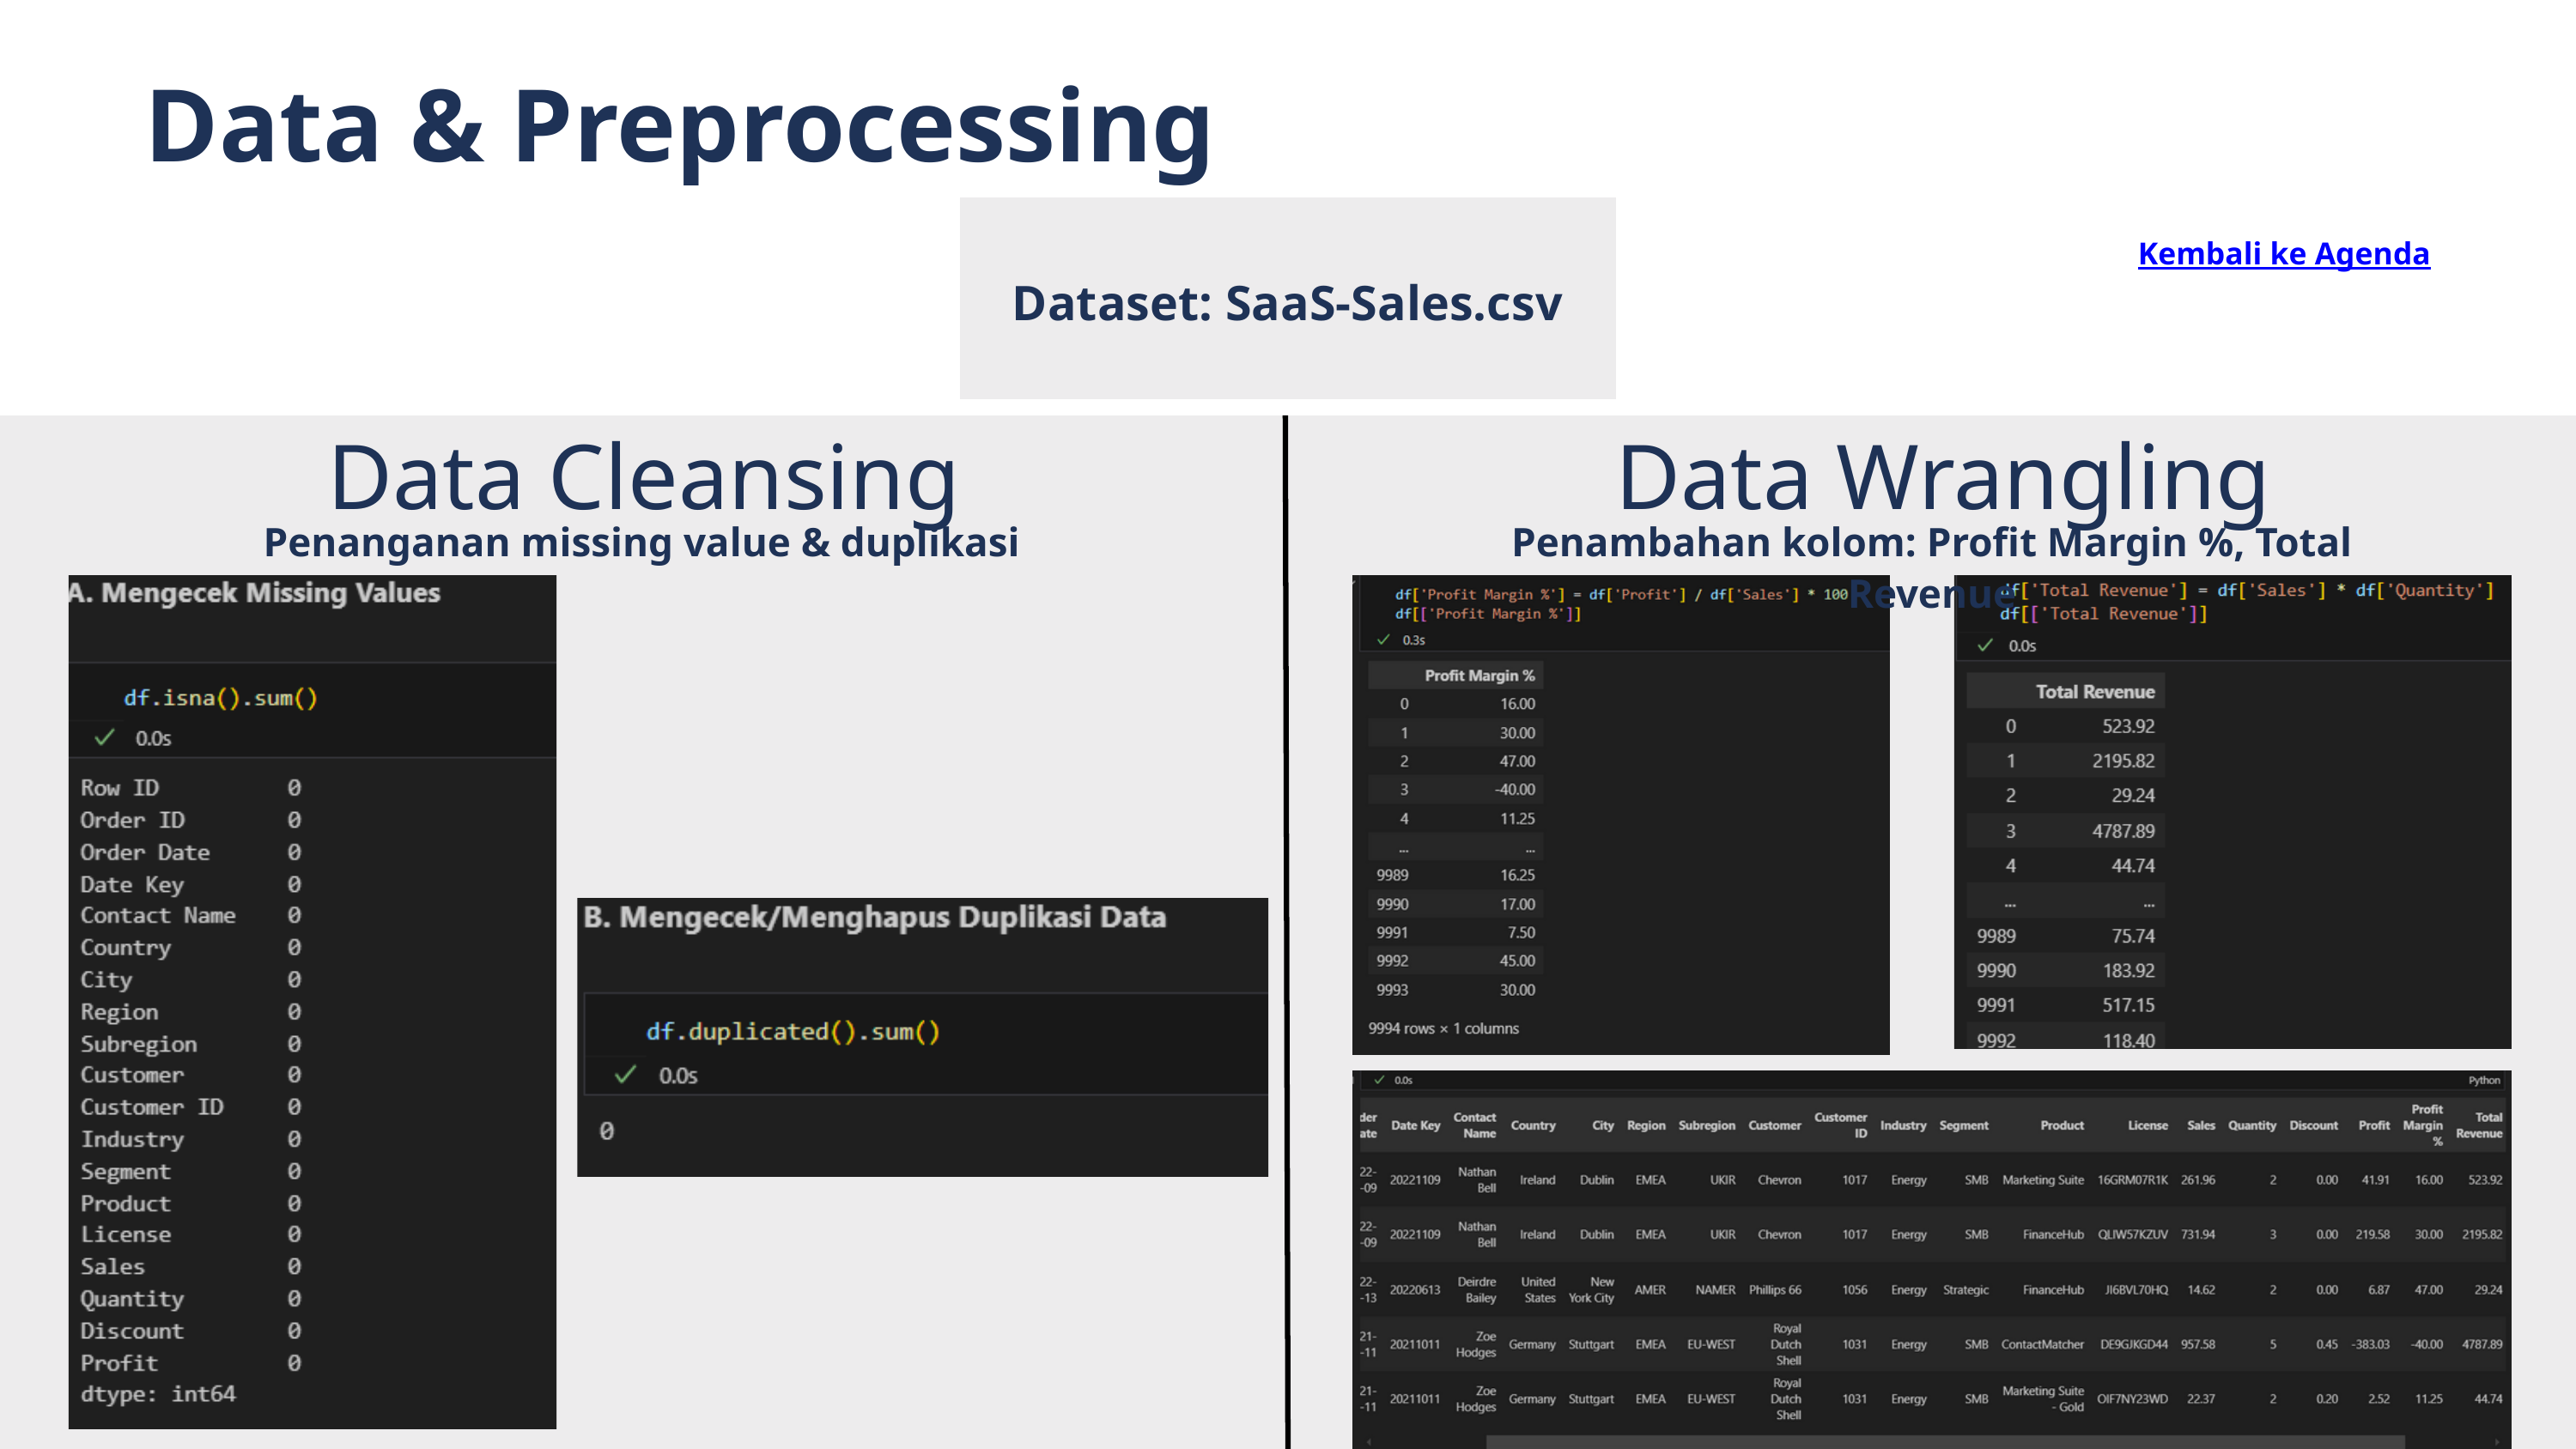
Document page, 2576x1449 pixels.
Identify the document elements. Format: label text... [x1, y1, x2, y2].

text_box Data & Preprocessing [144, 62, 1701, 183]
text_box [922, 197, 1654, 400]
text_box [1287, 415, 2576, 1449]
text_box Kembali ke Agenda [2107, 236, 2432, 276]
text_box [0, 415, 1286, 1449]
